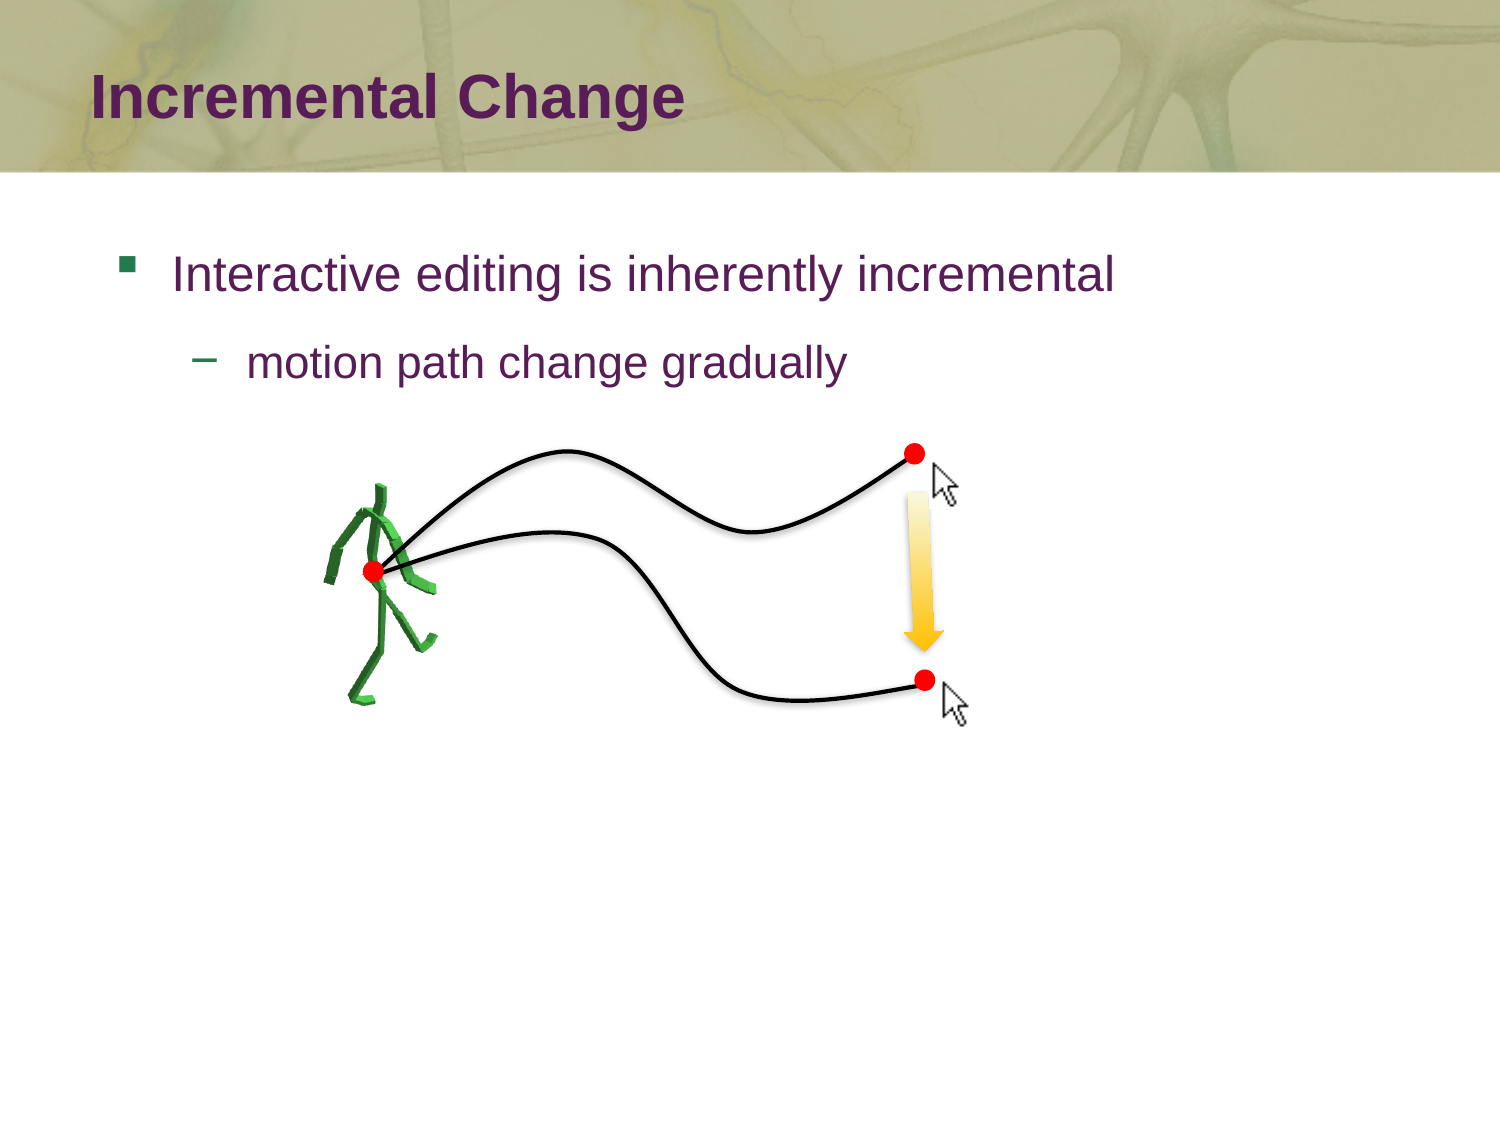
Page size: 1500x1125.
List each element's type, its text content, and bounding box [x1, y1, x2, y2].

picture [939, 680, 971, 730]
picture [321, 477, 441, 712]
text_box [445, 449, 905, 546]
text_box [901, 440, 928, 467]
text_box [445, 530, 914, 703]
picture [0, 0, 1500, 175]
picture [928, 460, 961, 510]
text_box [912, 667, 938, 694]
text_box Incremental Change [74, 45, 1425, 143]
text_box [903, 492, 945, 653]
text_box Interactive editing is inherently incremental motion path change gradually [99, 228, 1403, 971]
